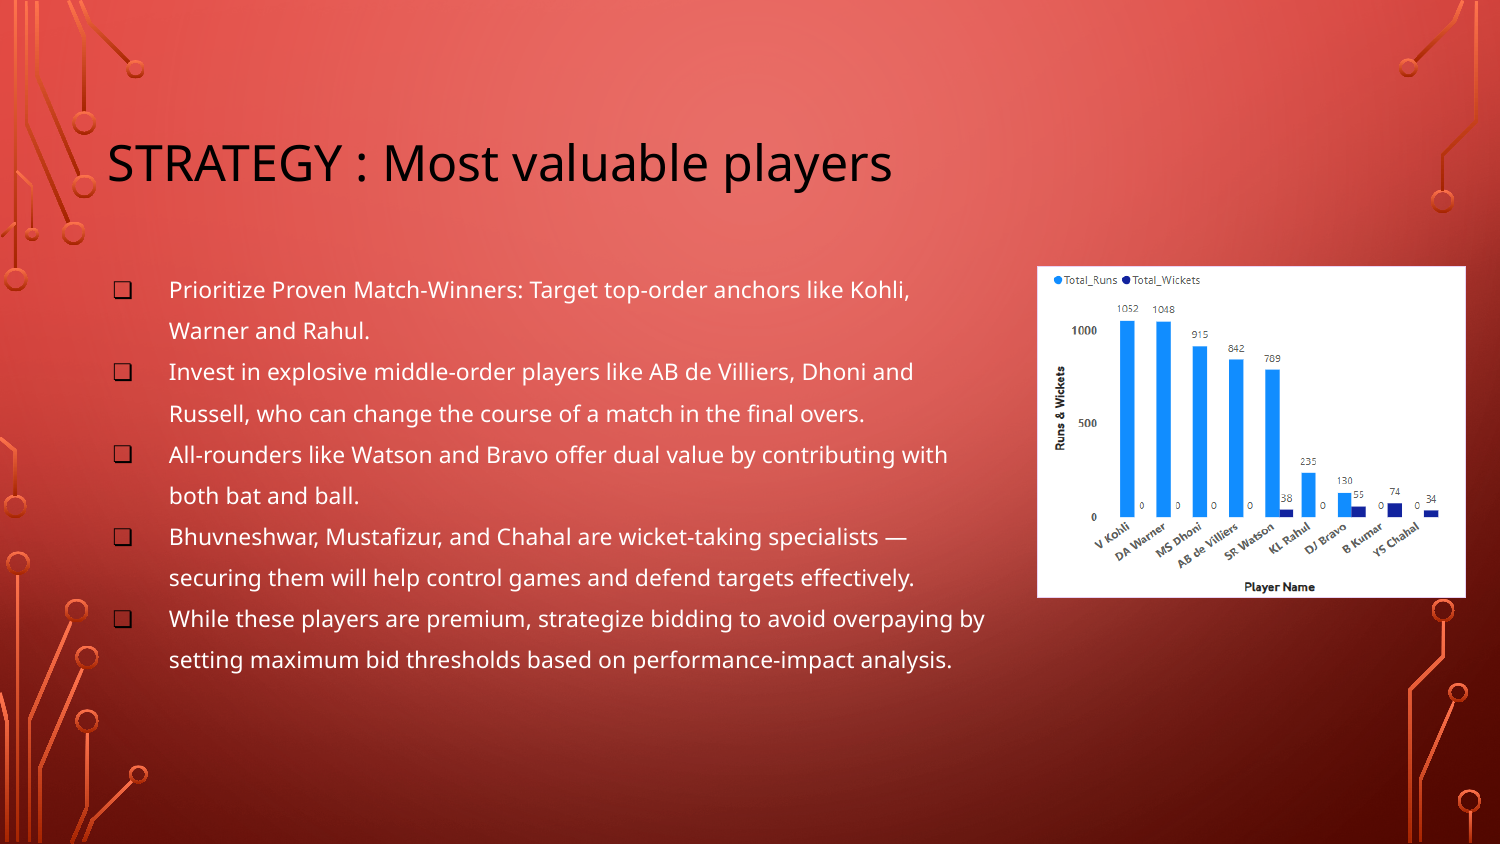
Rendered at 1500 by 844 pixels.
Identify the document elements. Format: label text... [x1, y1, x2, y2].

text_box Prioritize Proven Match-Winners: Target top-order anchors like Kohli, Warner and Rahul. Invest in explosive middle-order players like AB de Villiers, Dhoni and Russell, who can change the course of a match in the final overs. All-rounders like Watson and Bravo offer dual value by contributing with both bat and ball. Bhuvneshwar, Mustafizur, and Chahal are wicket-taking specialists — securing them will help control games and defend targets effectively. While these players are premium, strategize bidding to avoid overpaying by setting maximum bid thresholds based on performance-impact analysis. [78, 246, 1012, 689]
text_box STRATEGY : Most valuable players [92, 120, 1265, 201]
picture [1037, 265, 1466, 598]
